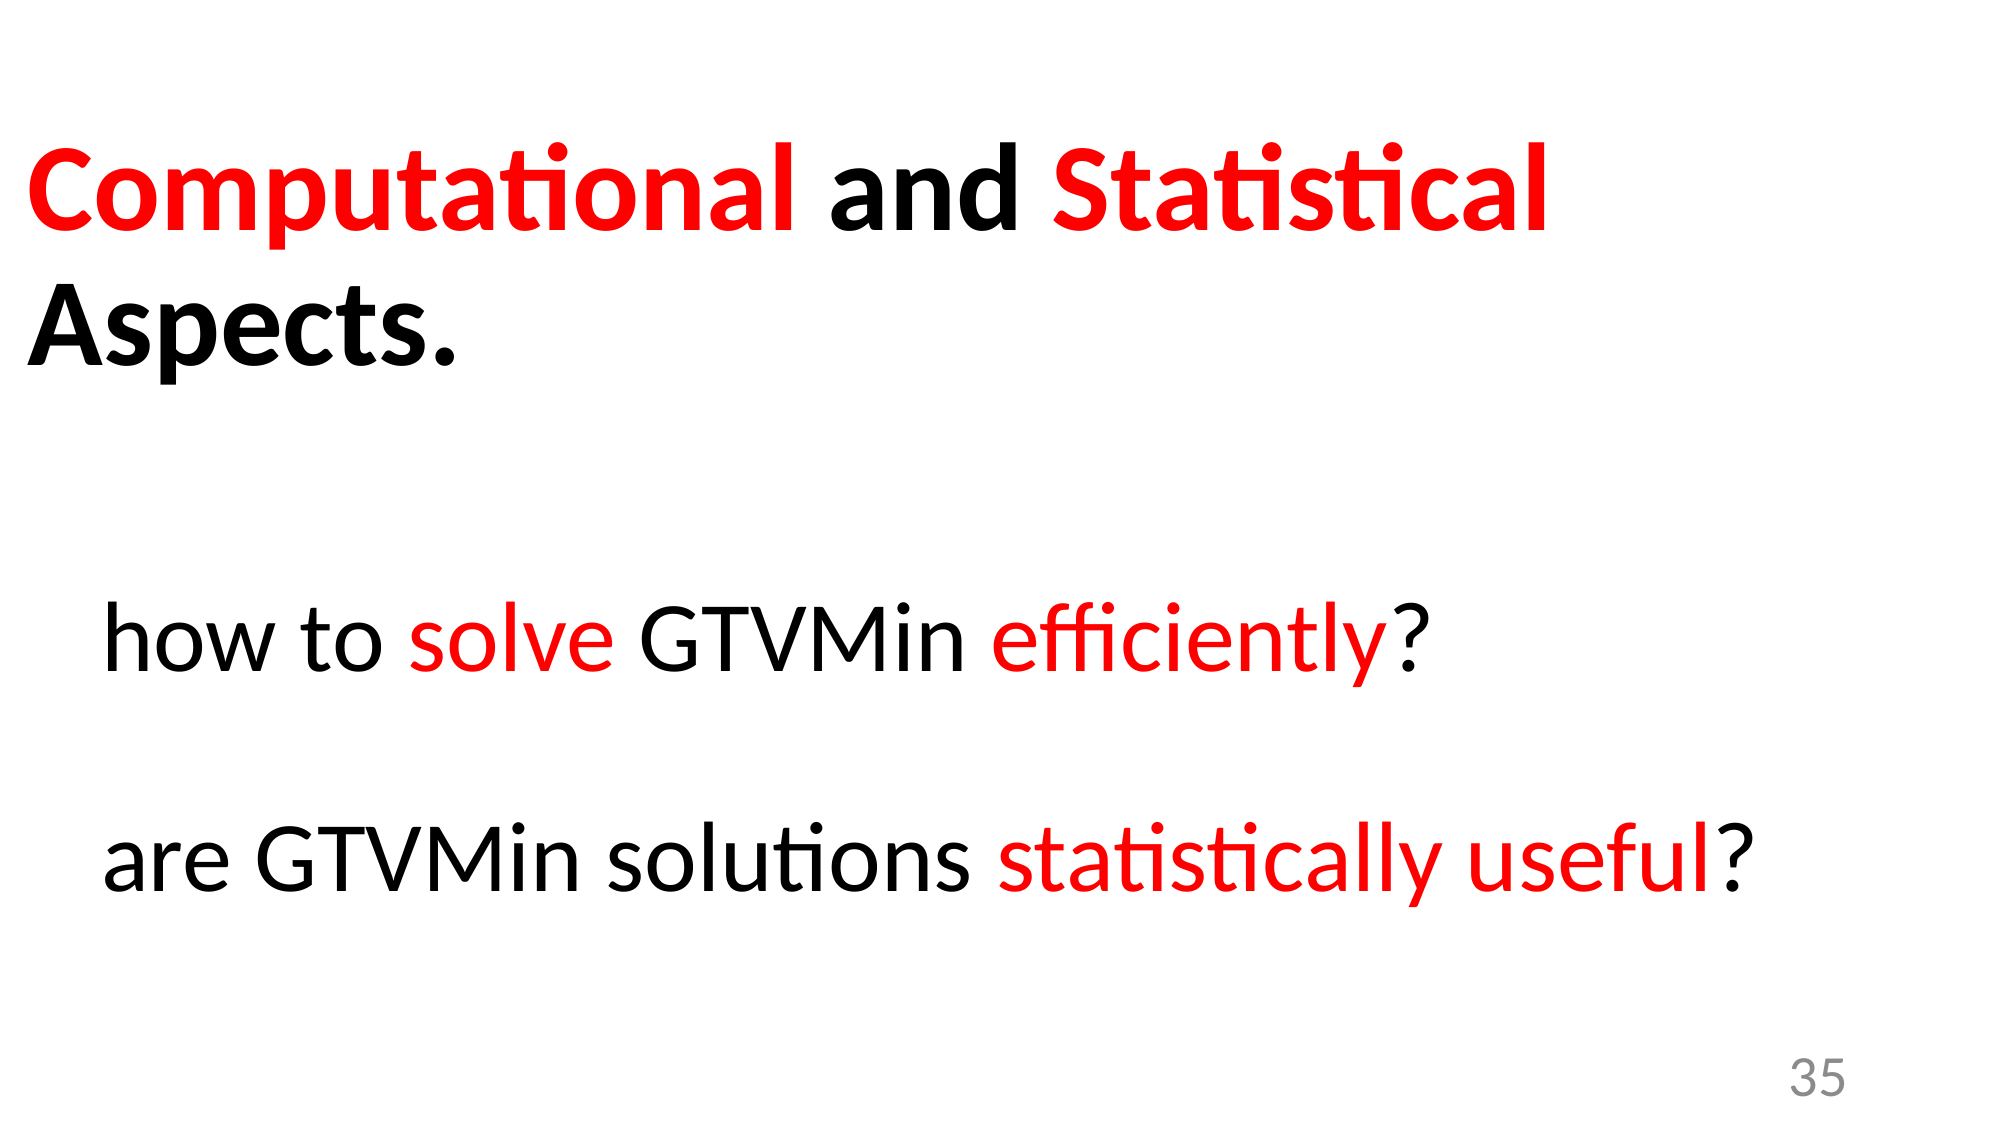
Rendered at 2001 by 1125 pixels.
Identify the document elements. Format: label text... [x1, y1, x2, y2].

slide_number 35 [1412, 1042, 1863, 1103]
title Computational and Statistical Aspects. [12, 50, 2000, 464]
text_box how to solve GTVMin efficiently? are GTVMin solutions statistically useful? [86, 463, 1946, 919]
